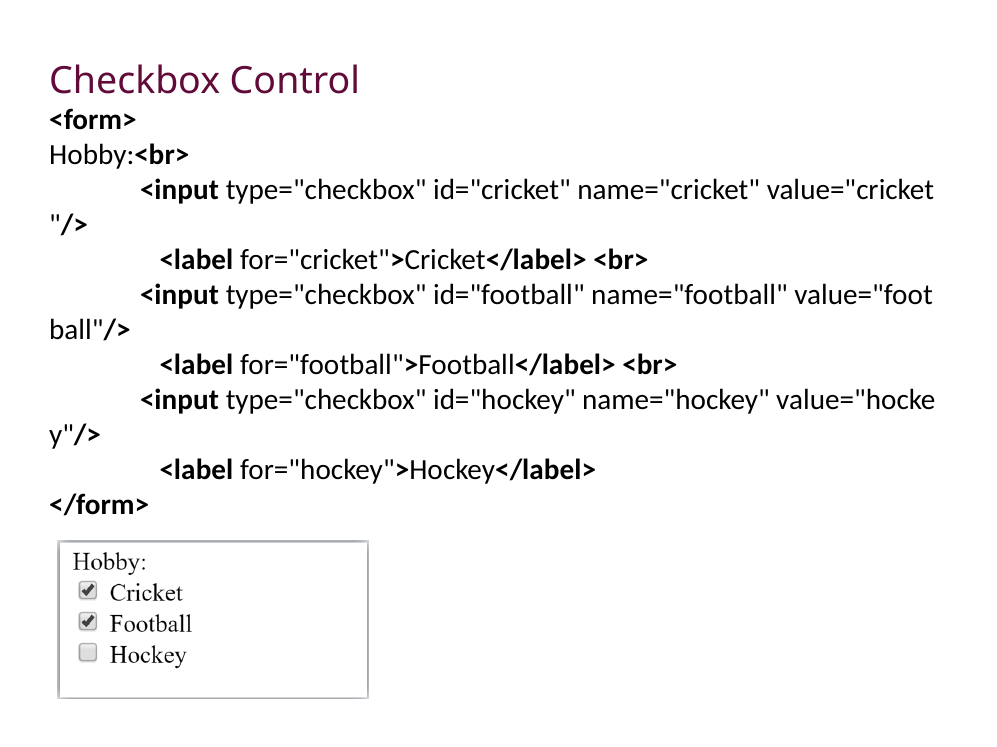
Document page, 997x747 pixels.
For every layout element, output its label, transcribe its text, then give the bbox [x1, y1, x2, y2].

picture [57, 540, 369, 699]
text_box Checkbox Control <form> Hobby:<br> <input type="checkbox" id="cricket" name="cricket" value="cricket"/> <label for="cricket">Cricket</label> <br> <input type="checkbox" id="football" name="football" value="football"/> <label for="football">Football</label> <br> <input type="checkbox" id="hockey" name="hockey" value="hockey"/> <label for="hockey">Hockey</label> </form> [34, 48, 954, 573]
